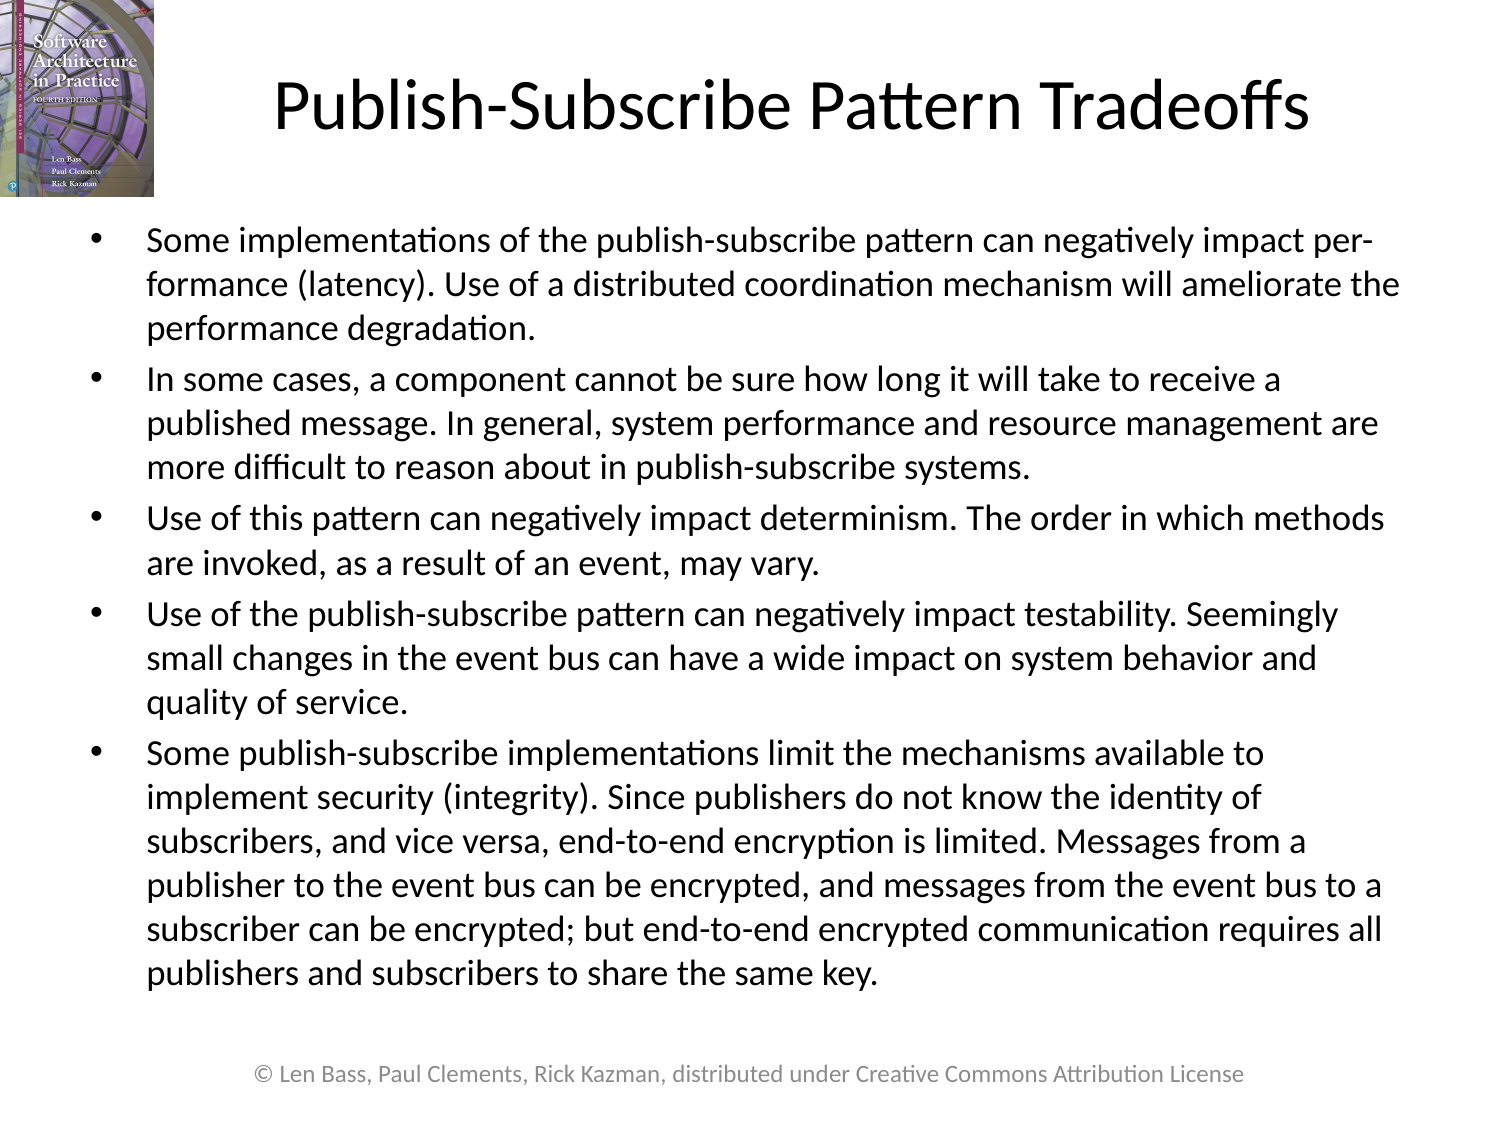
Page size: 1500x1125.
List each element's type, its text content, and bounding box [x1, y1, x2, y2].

title Publish-Subscribe Pattern Tradeoffs [159, 45, 1425, 173]
footer © Len Bass, Paul Clements, Rick Kazman, distributed under Creative Commons Attribution License [230, 1042, 1270, 1103]
picture [0, 0, 154, 197]
list Some implementations of the publish-subscribe pattern can negatively impact per- formance (latency). Use of a distributed coordination mechanism will ameliorate the performance degradation. In some cases, a component cannot be sure how long it will take to receive a published message. In general, system performance and resource management are more difficult to reason about in publish-subscribe systems. Use of this pattern can negatively impact determinism. The order in which methods are invoked, as a result of an event, may vary. Use of the publish-subscribe pattern can negatively impact testability. Seemingly small changes in the event bus can have a wide impact on system behavior and quality of service. Some publish-subscribe implementations limit the mechanisms available to implement security (integrity). Since publishers do not know the identity of subscribers, and vice versa, end-to-end encryption is limited. Messages from a publisher to the event bus can be encrypted, and messages from the event bus to a subscriber can be encrypted; but end-to-end encrypted communication requires all publishers and subscribers to share the same key. [75, 208, 1425, 1005]
